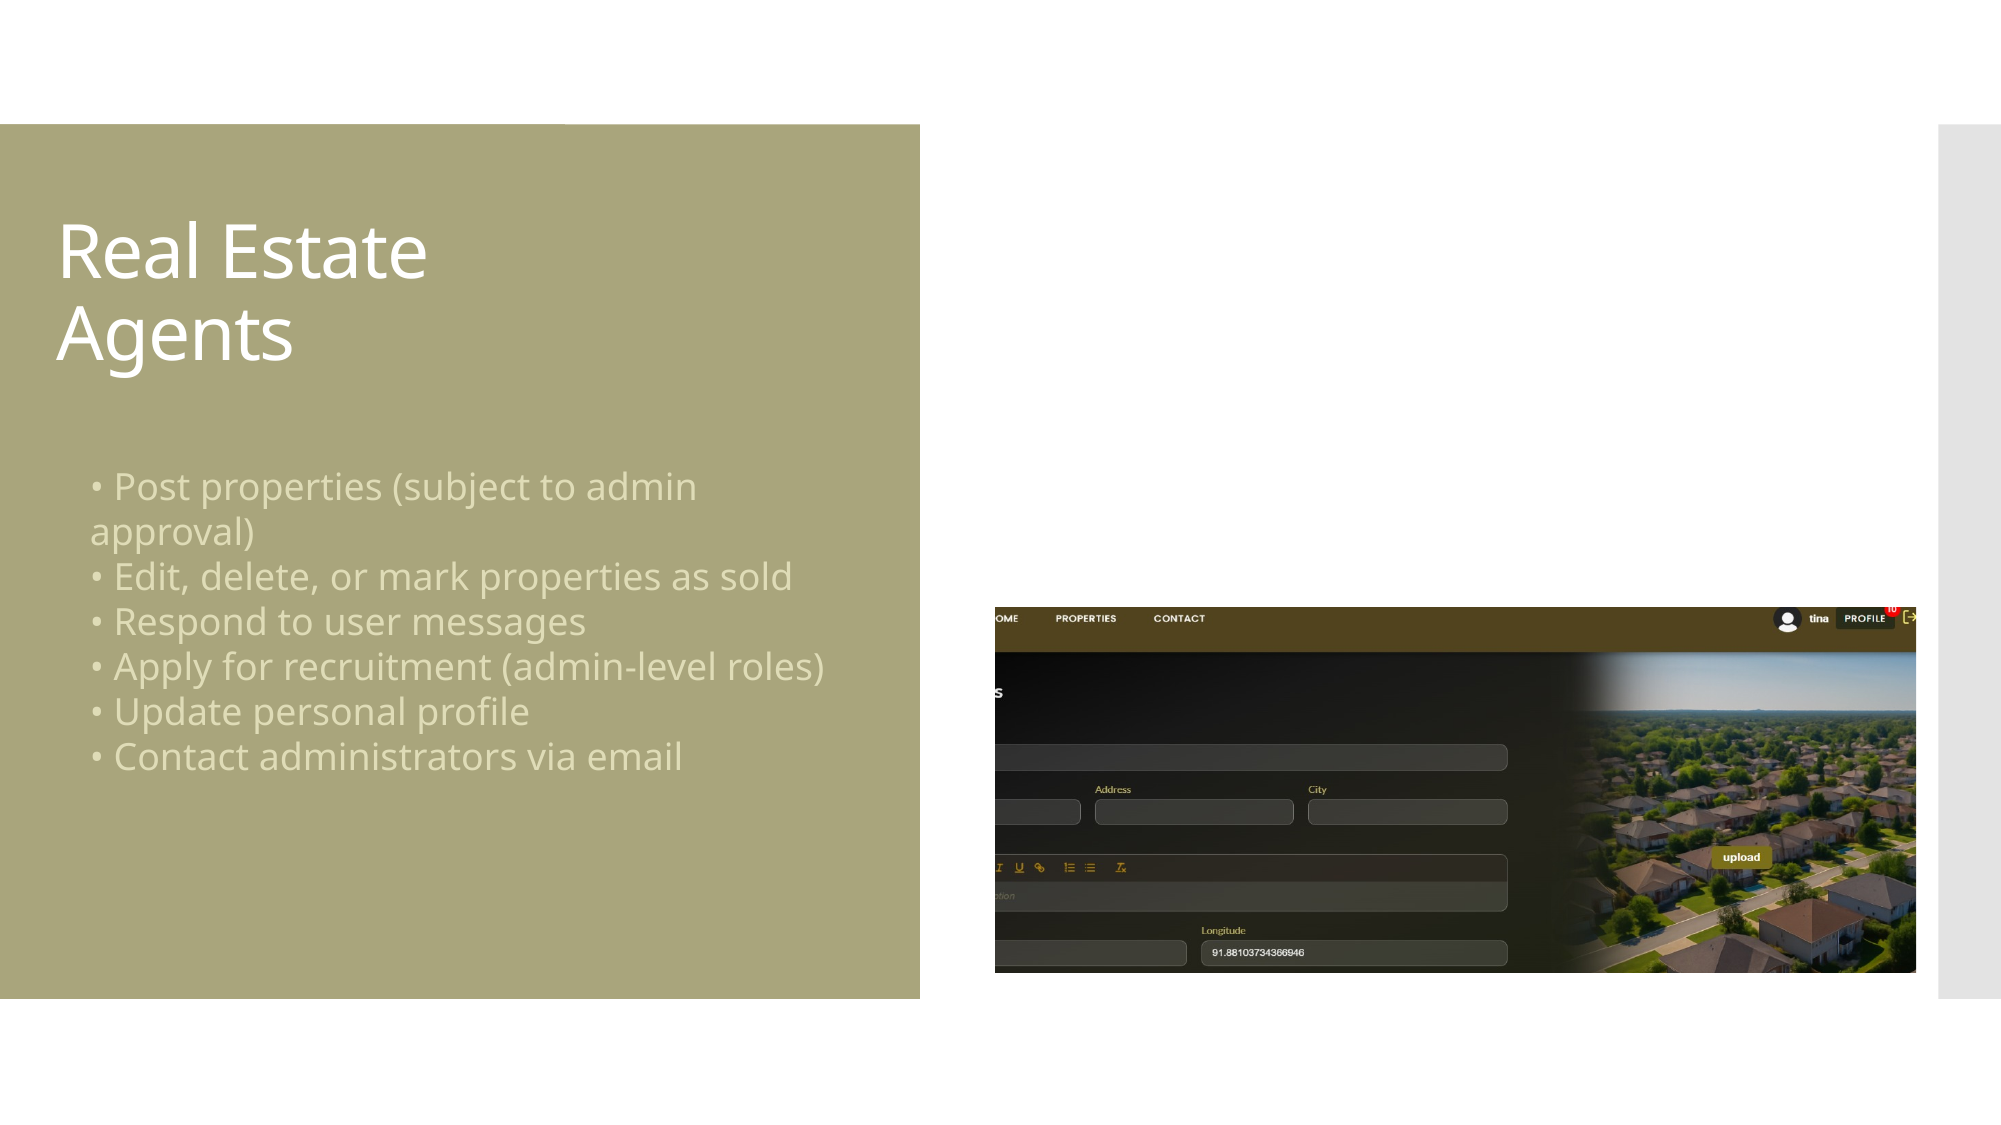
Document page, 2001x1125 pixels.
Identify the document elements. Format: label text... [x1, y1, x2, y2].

text_box [0, 124, 921, 1000]
text_box • Post properties (subject to admin approval) • Edit, delete, or mark properties as sold • Respond to user messages • Apply for recruitment (admin-level roles) • Update personal profile • Contact administrators via email [75, 455, 845, 786]
text_box [995, 607, 1917, 973]
title Real Estate Agents [41, 184, 463, 407]
